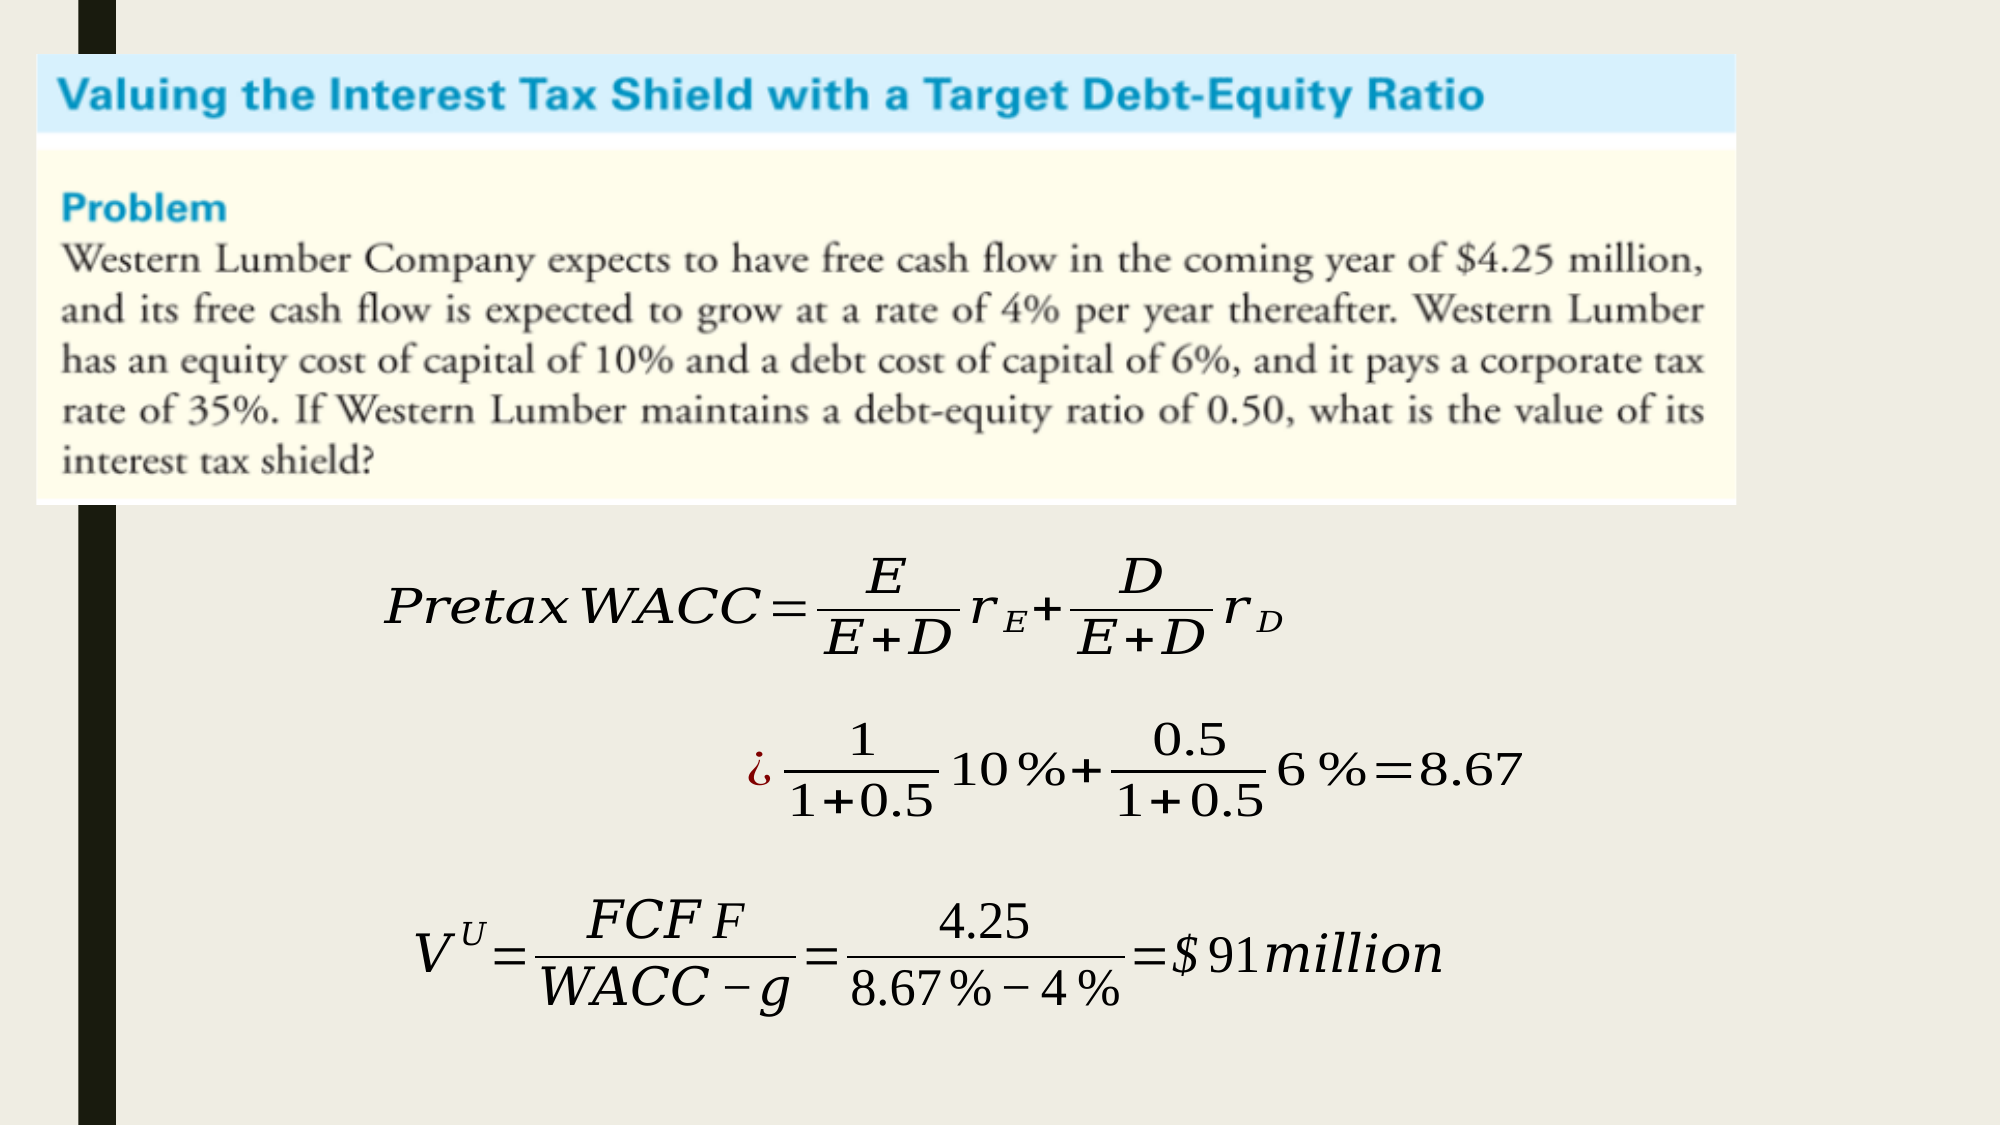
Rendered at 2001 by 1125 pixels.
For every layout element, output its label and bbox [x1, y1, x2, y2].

picture [36, 54, 1737, 505]
